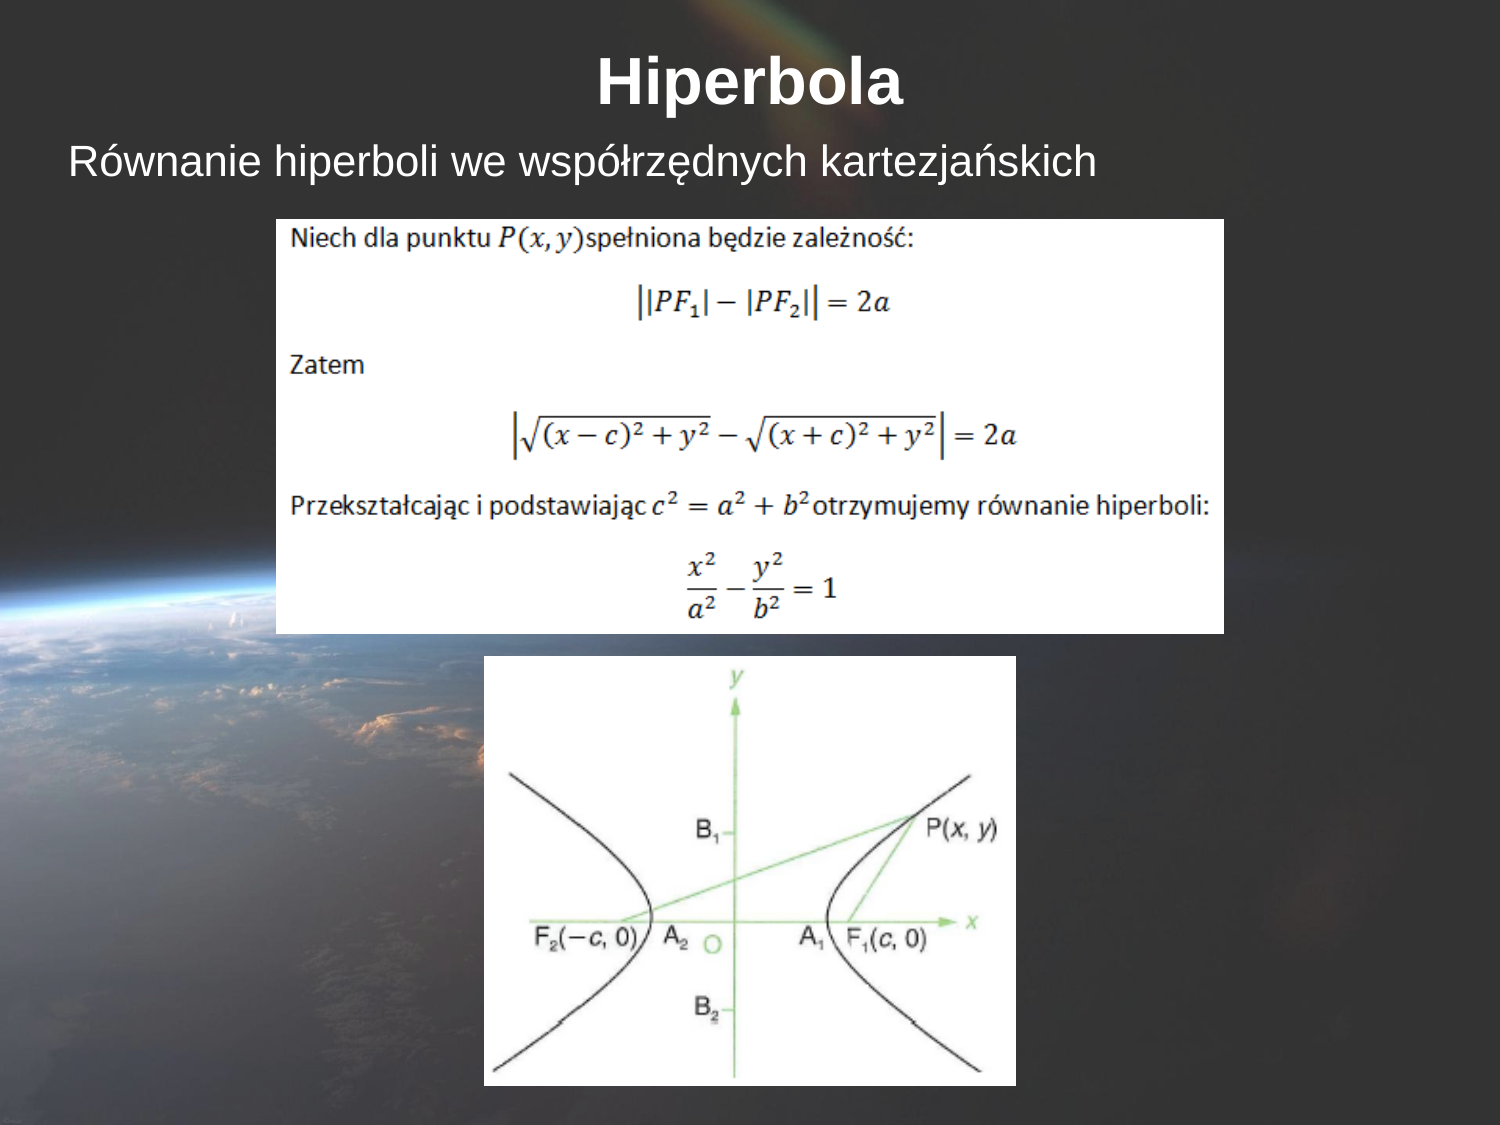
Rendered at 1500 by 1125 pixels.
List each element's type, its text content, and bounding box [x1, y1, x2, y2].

text_box Równanie hiperboli we współrzędnych kartezjańskich [53, 125, 1471, 246]
picture [276, 219, 1224, 635]
picture [483, 656, 1017, 1086]
text_box Hiperbola [0, 30, 1500, 126]
